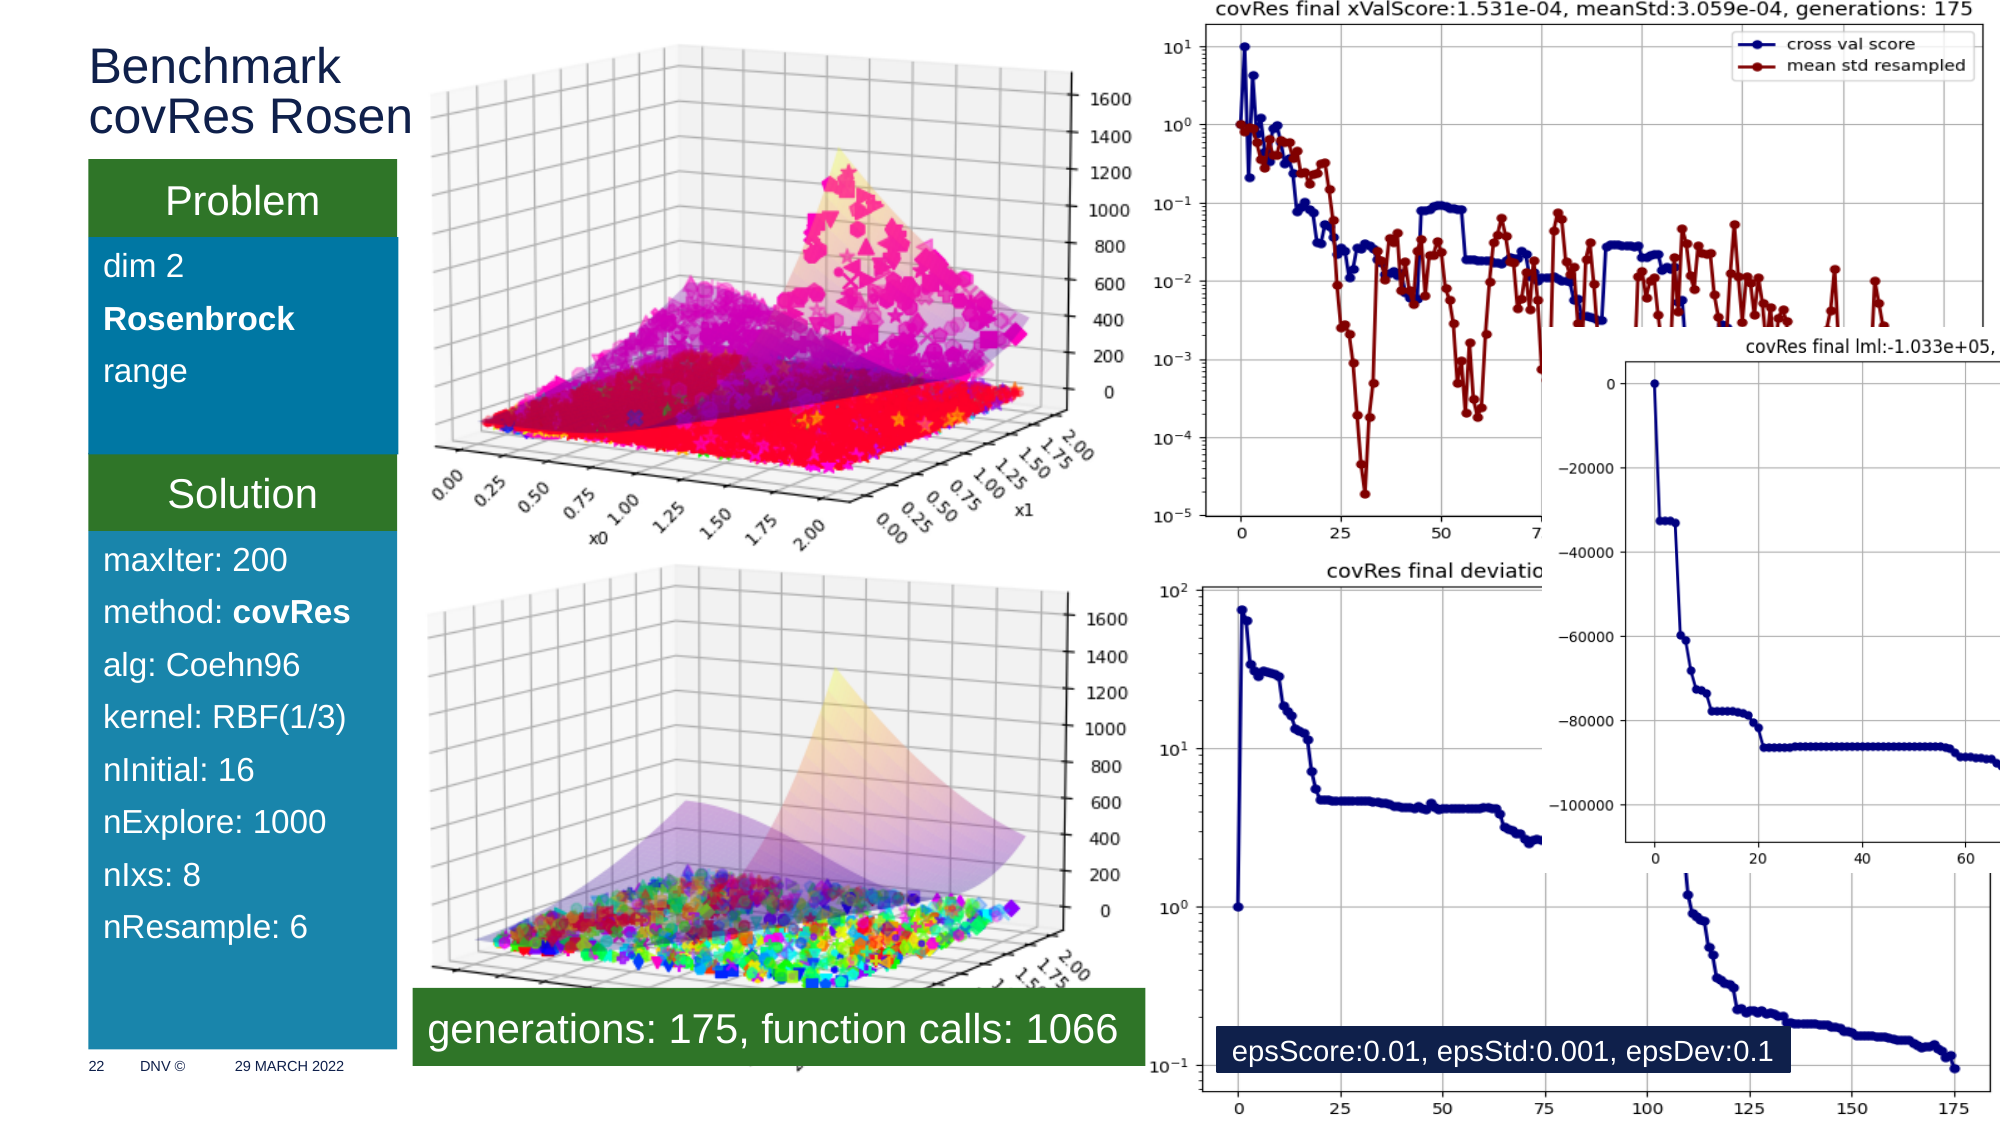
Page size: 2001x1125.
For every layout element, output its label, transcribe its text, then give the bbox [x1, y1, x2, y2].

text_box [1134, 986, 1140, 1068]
text_box Problem [86, 157, 399, 239]
slide_number 22 [88, 1056, 133, 1082]
text_box Solution [86, 451, 399, 533]
text_box maxIter: 200 method: covRes alg: Coehn96 kernel: RBF(1/3) nInitial: 16 nExplore: 1000 nIxs: 8 nResample: 6 [86, 533, 399, 1052]
picture [412, 563, 1131, 1082]
picture [426, 0, 2000, 1125]
title Benchmark covRes Rosen [88, 43, 425, 167]
